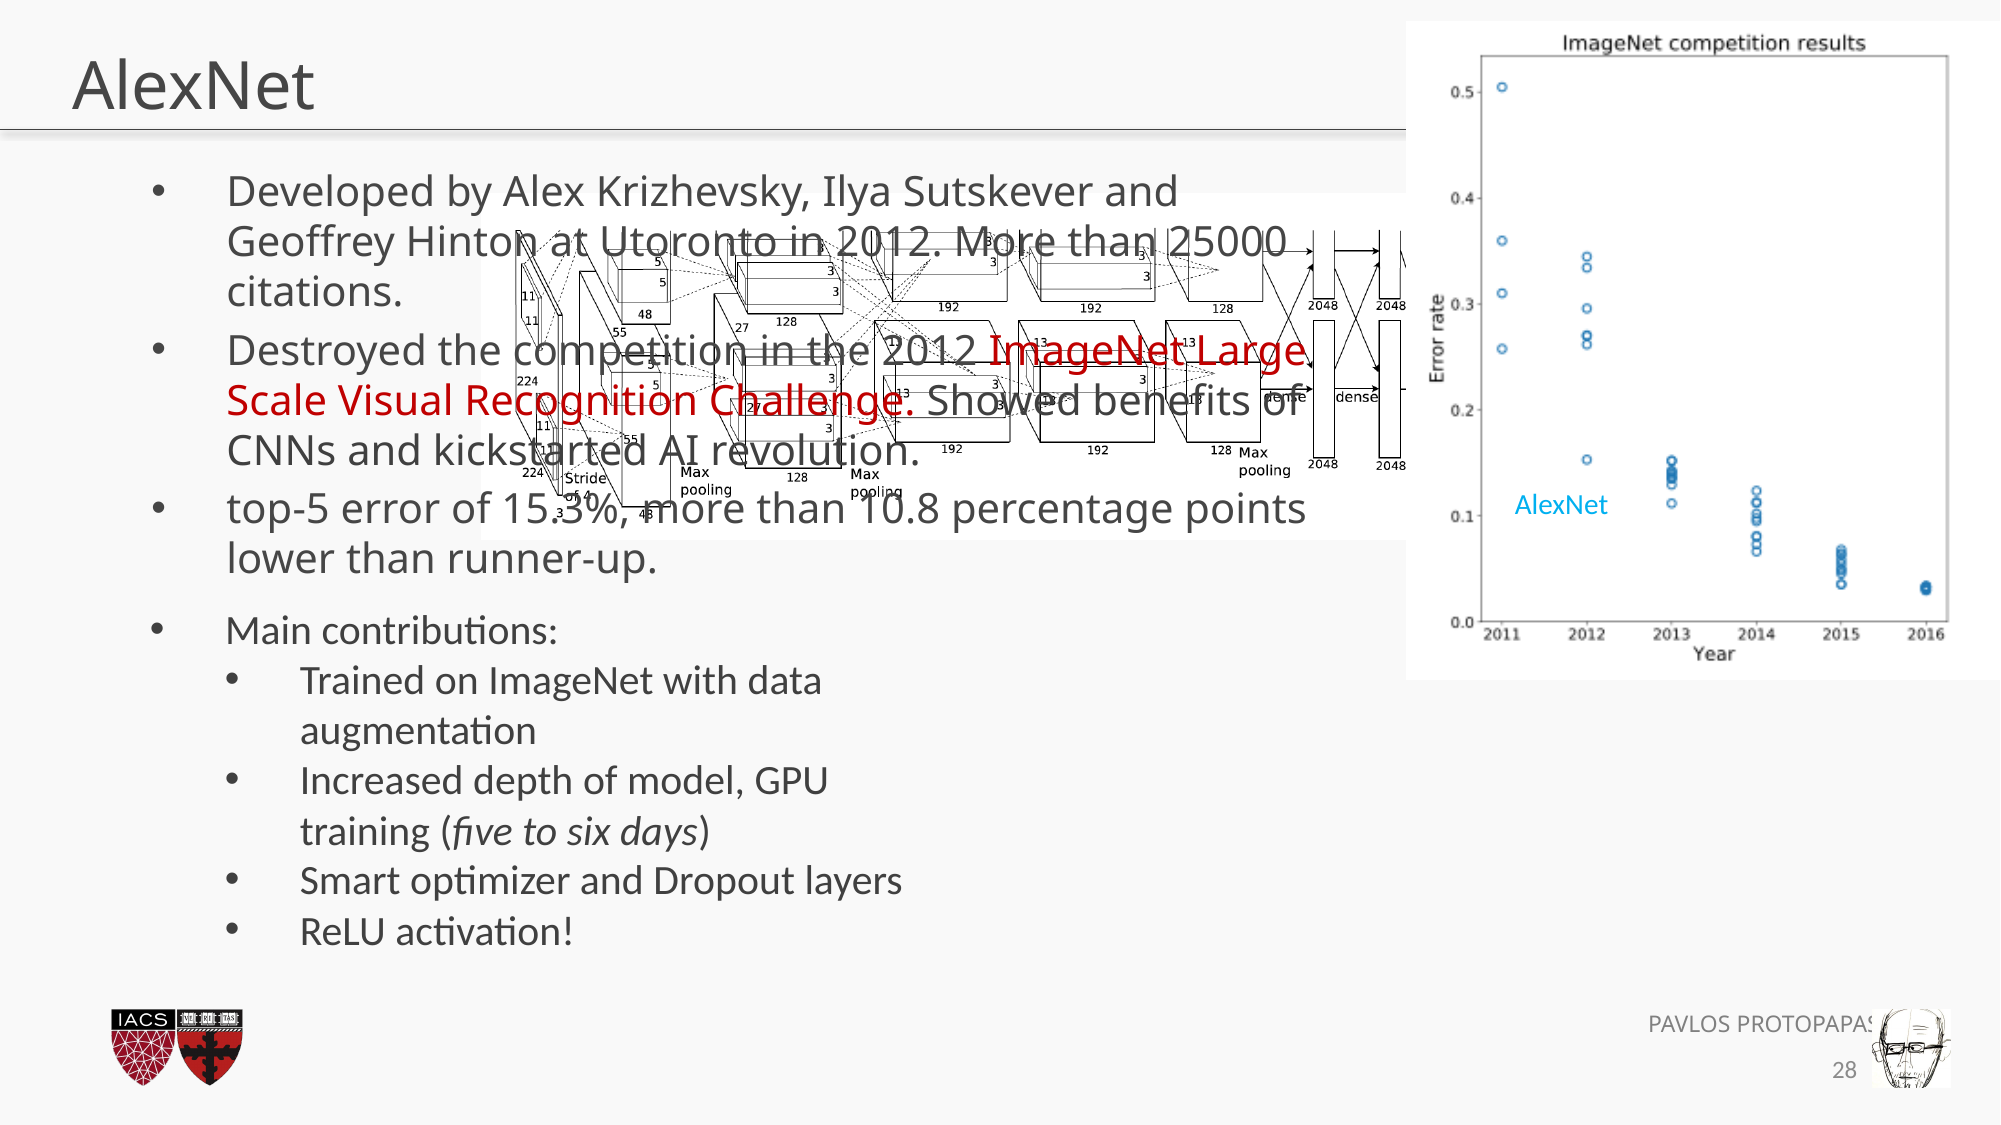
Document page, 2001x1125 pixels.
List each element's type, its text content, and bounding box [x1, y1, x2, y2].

title AlexNet [57, 35, 1400, 162]
text_box Developed by Alex Krizhevsky, Ilya Sutskever and Geoffrey Hinton at Utoronto in 2012. More than 25000 citations. Destroyed the competition in the 2012 ImageNet Large Scale Visual Recognition Challenge. Showed benefits of CNNs and kickstarted AI revolution. top-5 error of 15.3%, more than 10.8 percentage points lower than runner-up. [136, 157, 1329, 946]
picture [1405, 21, 2001, 680]
text_box Main contributions: Trained on ImageNet with data augmentation Increased depth of model, GPU training (five to six days) Smart optimizer and Dropout layers ReLU activation! [88, 595, 943, 961]
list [481, 192, 1400, 540]
slide_number 28 [1405, 1038, 1873, 1099]
picture [1872, 1009, 1951, 1088]
picture [109, 1009, 243, 1086]
